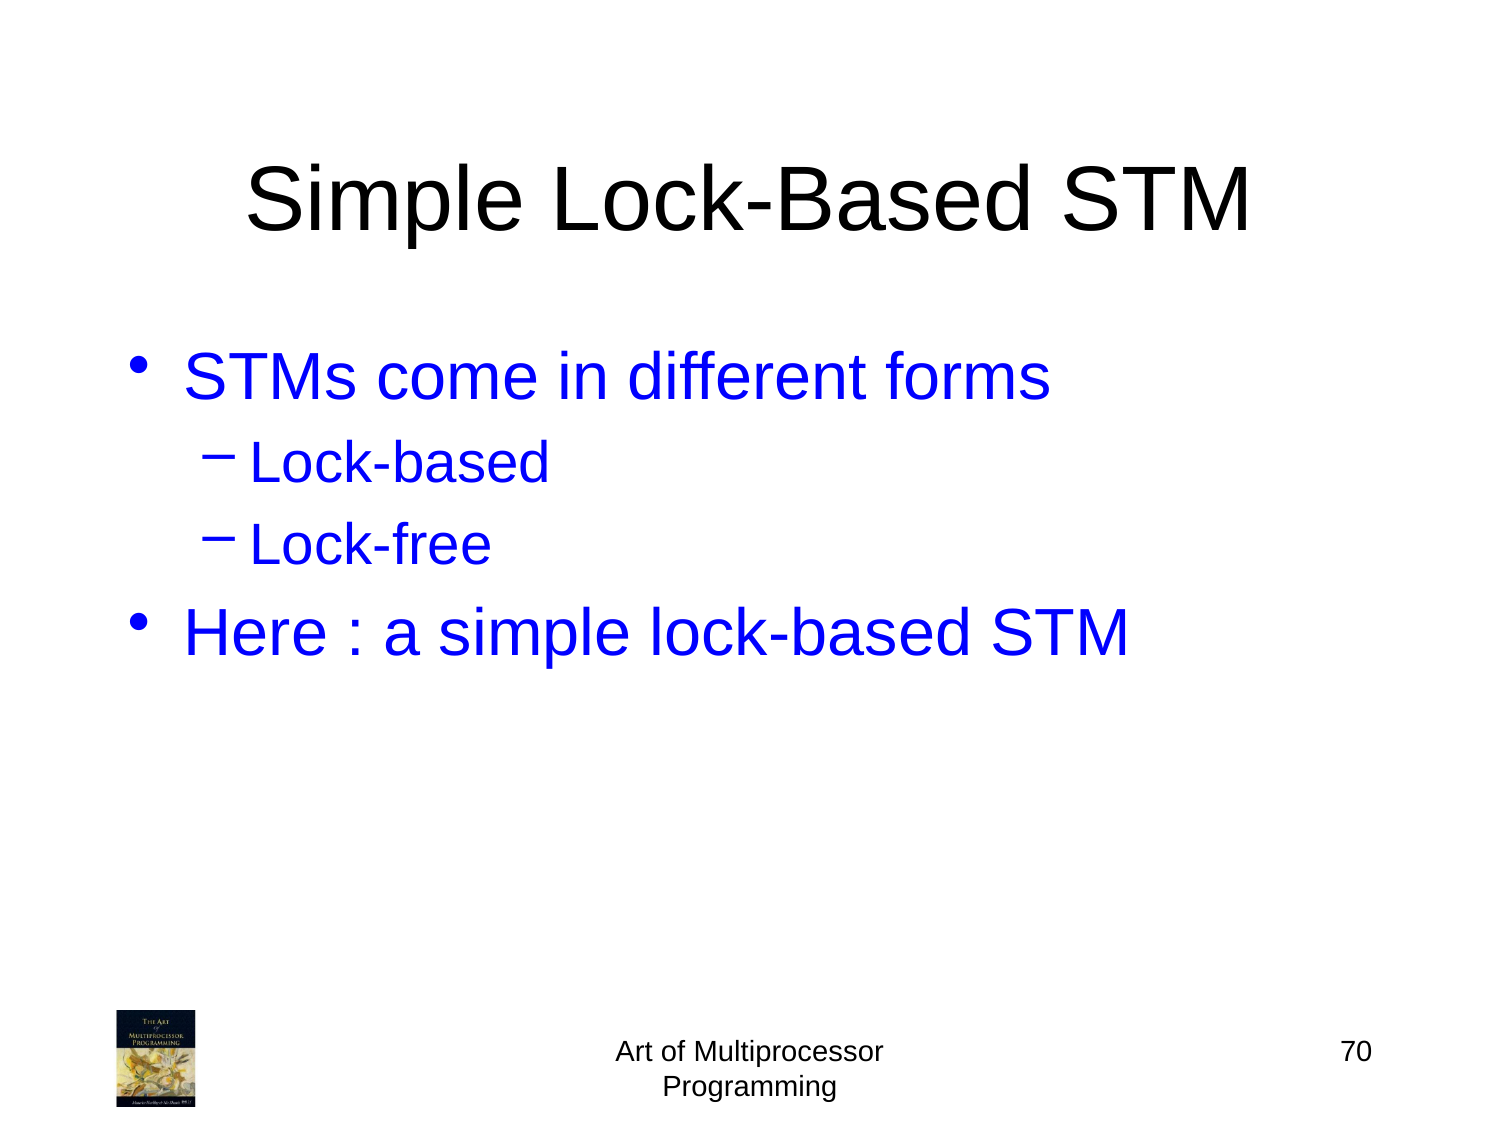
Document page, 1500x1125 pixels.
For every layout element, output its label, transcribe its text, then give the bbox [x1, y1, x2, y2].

title Simple Lock-Based STM [112, 99, 1388, 288]
picture [107, 1010, 204, 1107]
list STMs come in different forms Lock-based Lock-free Here : a simple lock-based STM [112, 324, 1388, 1001]
footer Art of Multiprocessor Programming [512, 1025, 988, 1100]
slide_number 70 [1074, 1024, 1388, 1101]
